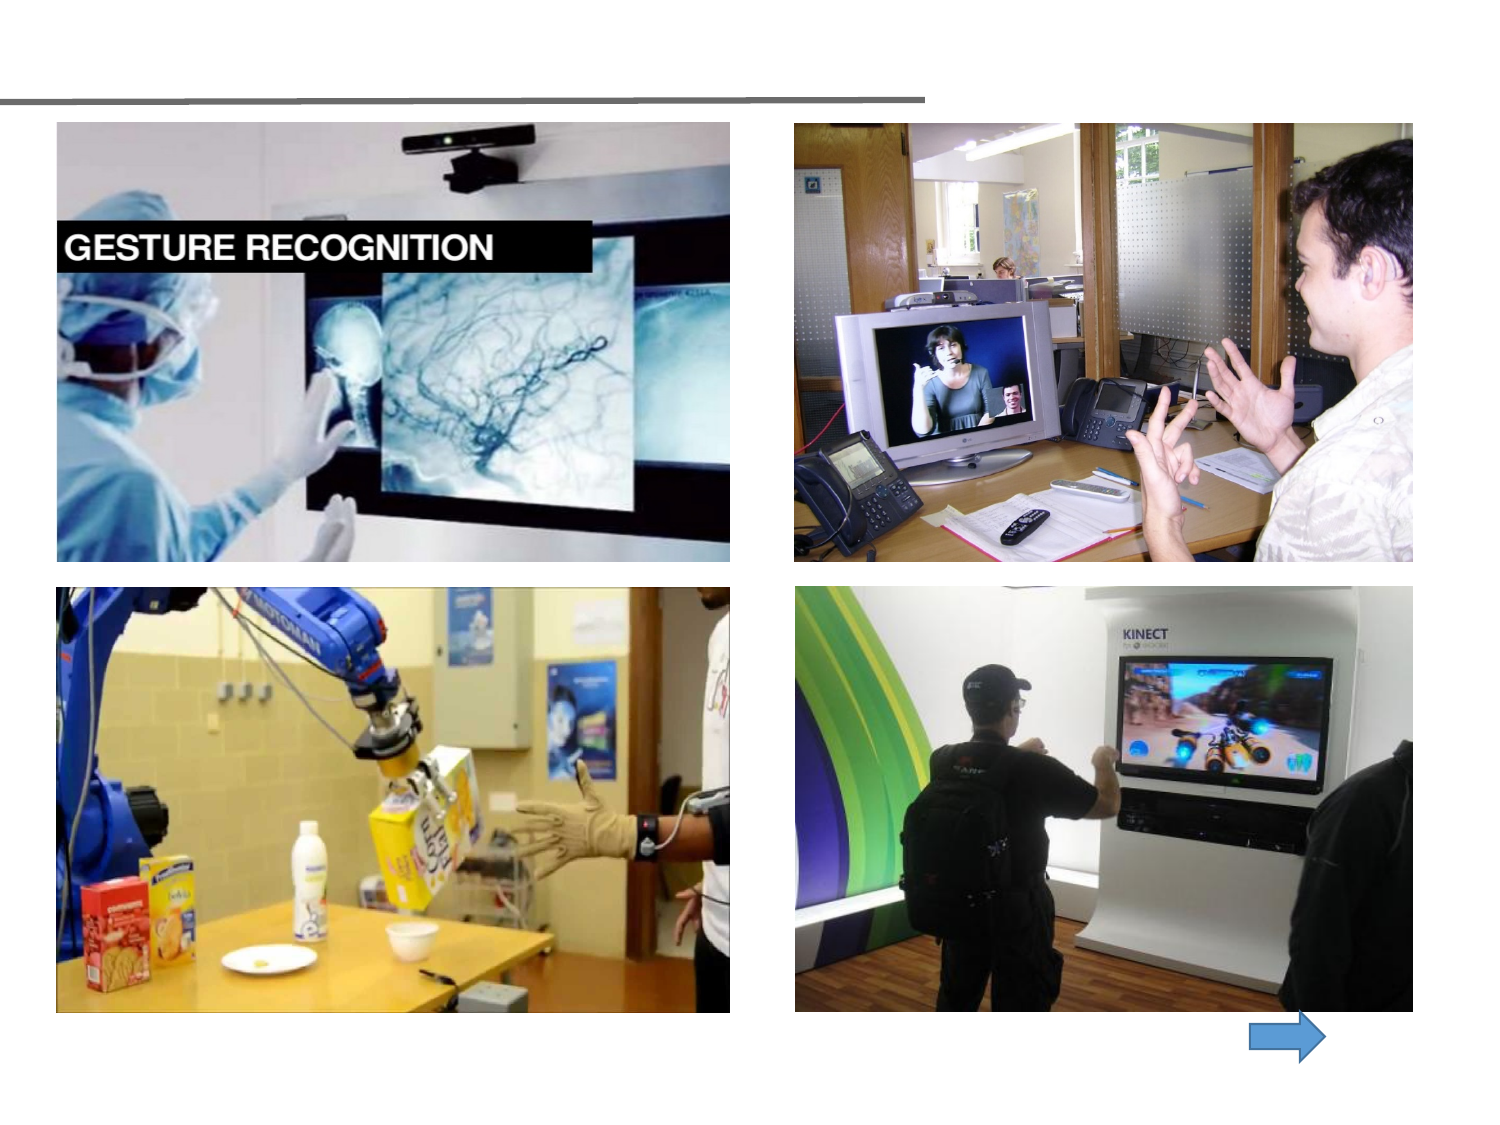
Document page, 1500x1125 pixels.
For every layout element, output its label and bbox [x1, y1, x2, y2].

picture [795, 586, 1413, 1012]
text_box [1248, 1012, 1327, 1065]
picture [56, 587, 730, 1013]
picture [794, 123, 1413, 562]
picture [56, 122, 730, 562]
